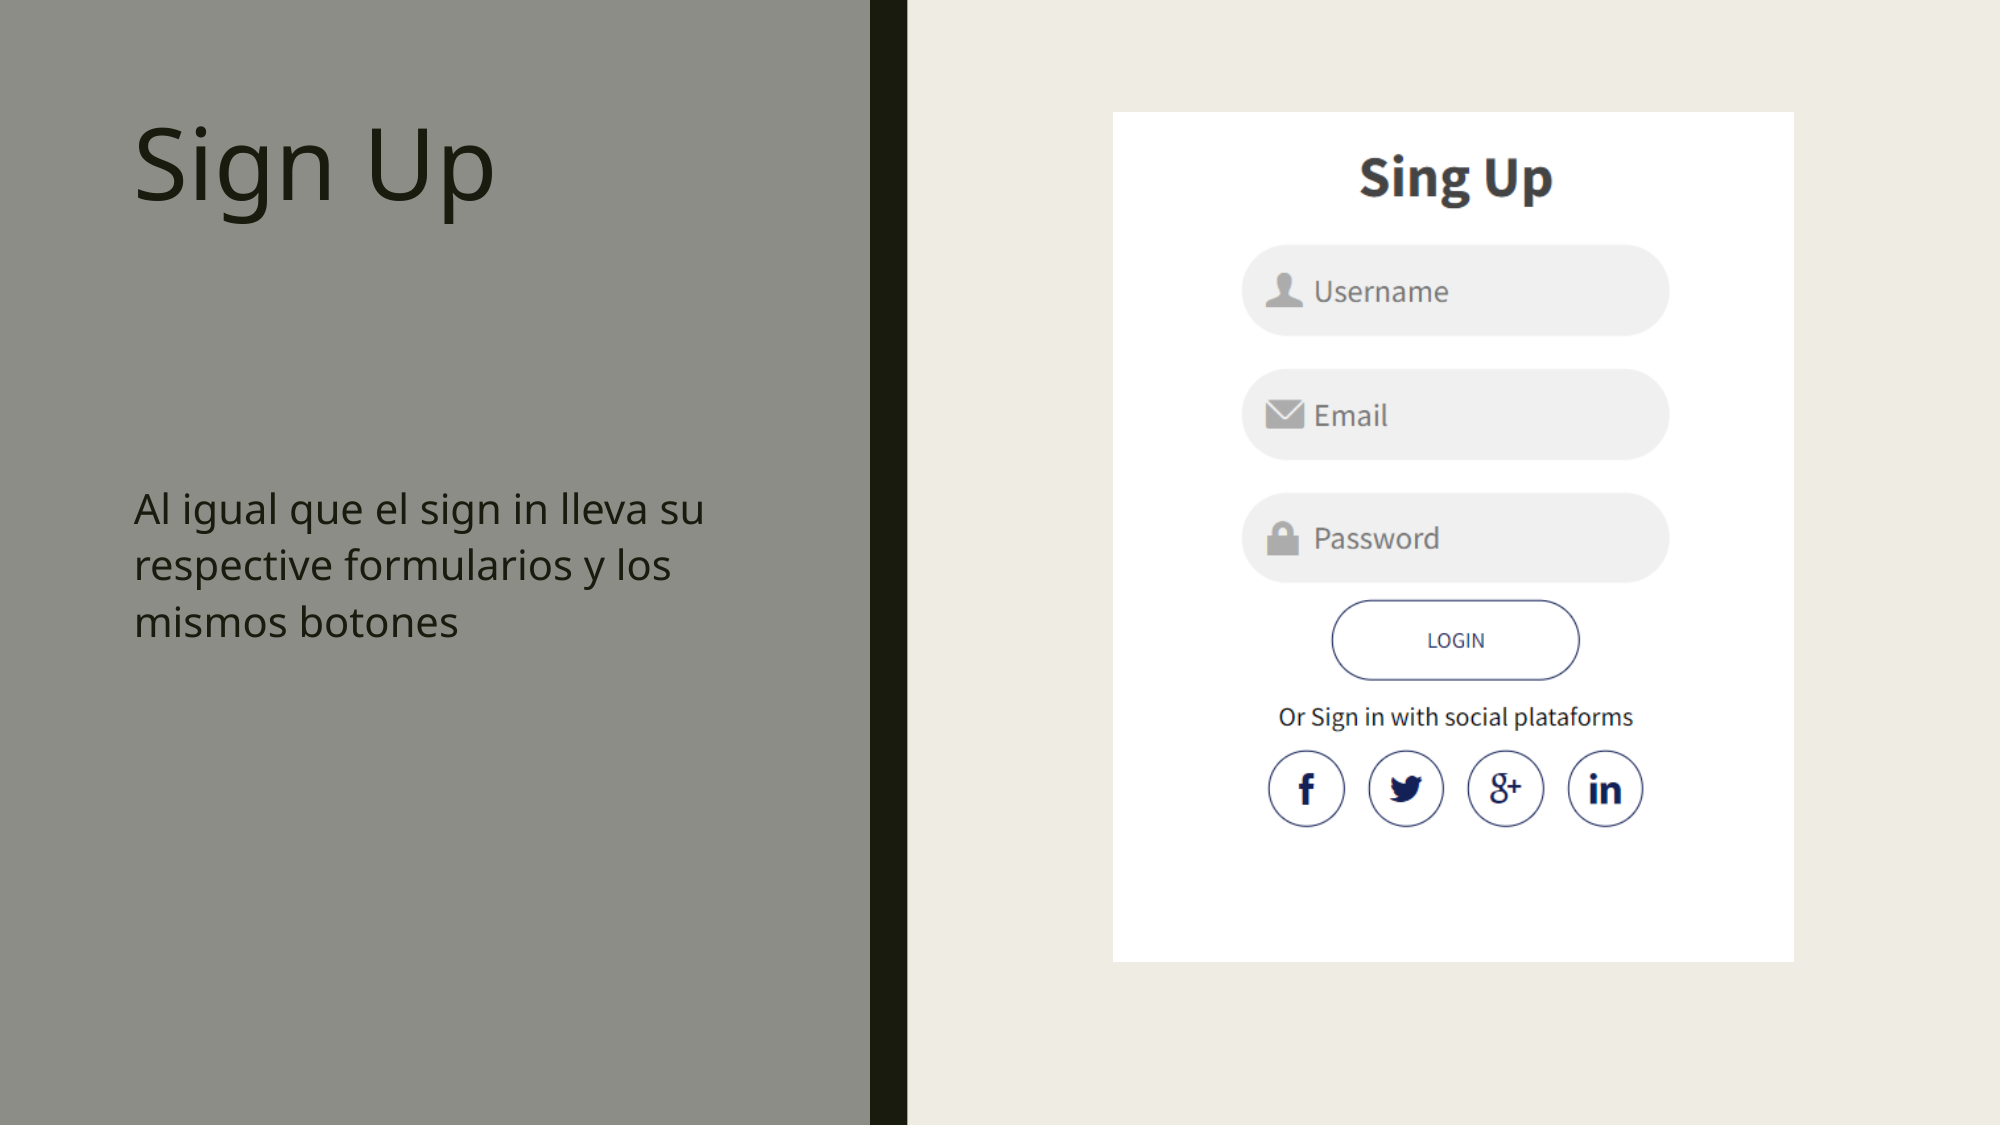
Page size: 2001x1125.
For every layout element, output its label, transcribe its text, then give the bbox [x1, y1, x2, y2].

title Sign Up [118, 112, 752, 467]
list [1113, 112, 1794, 962]
list Al igual que el sign in lleva su respective formularios y los mismos botones [118, 468, 752, 963]
